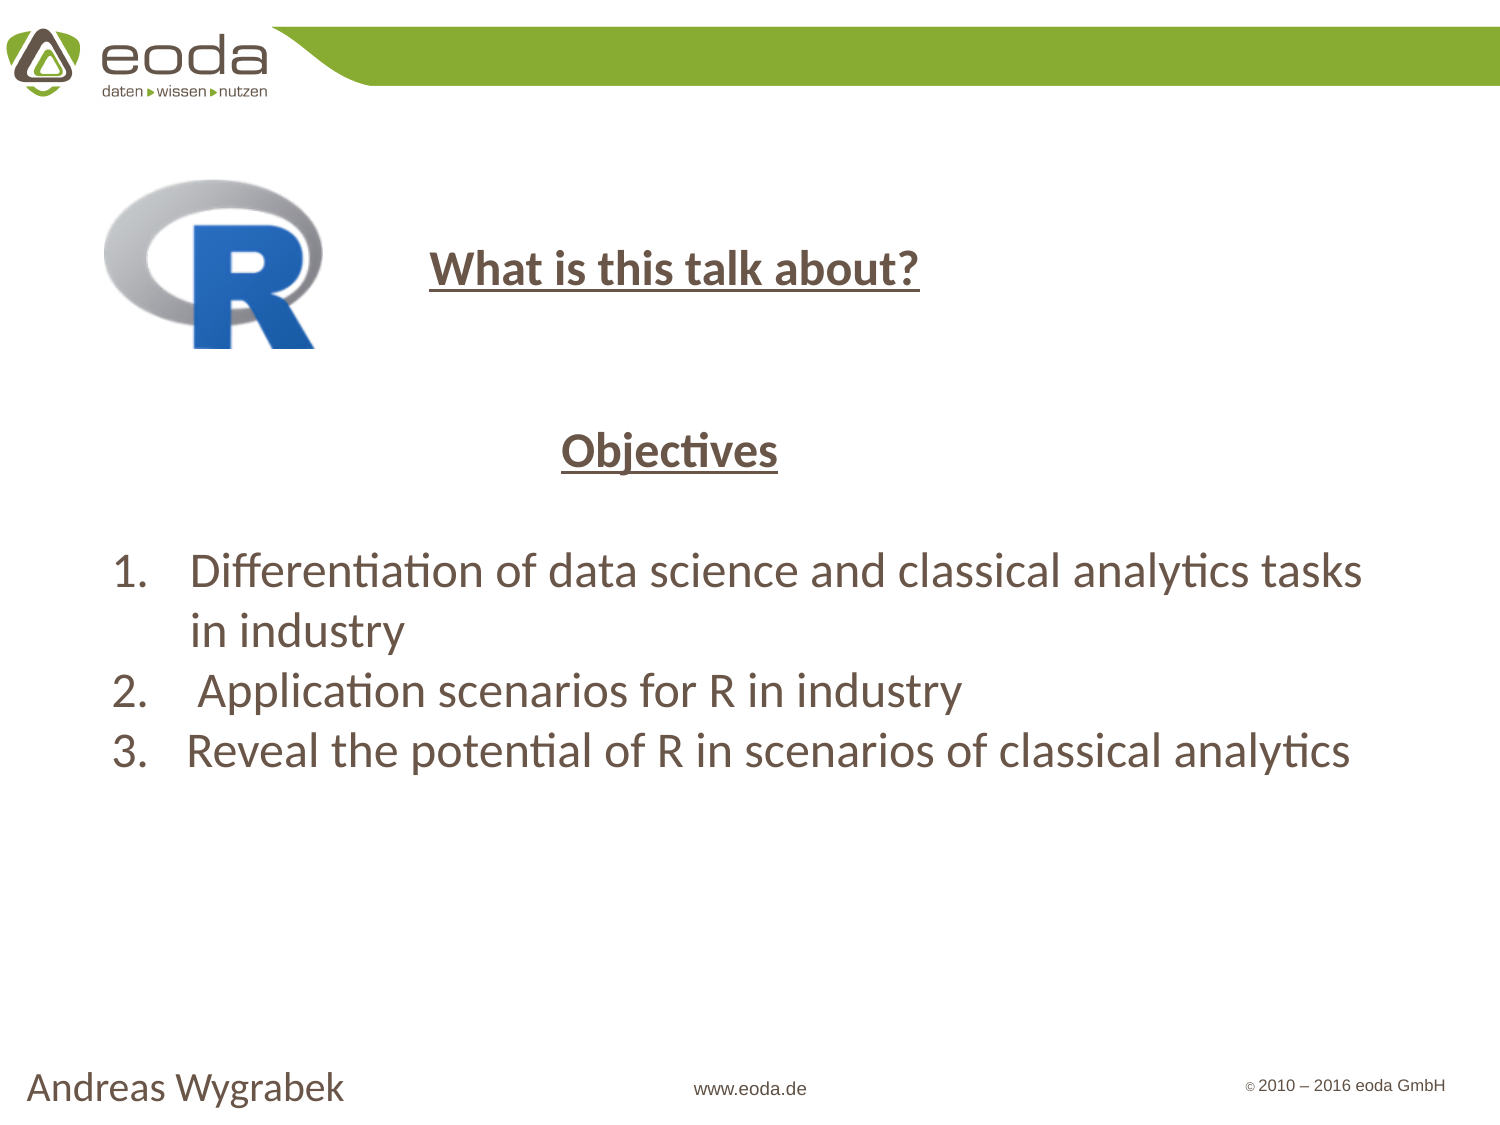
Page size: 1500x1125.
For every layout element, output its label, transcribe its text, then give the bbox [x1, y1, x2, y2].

text_box What is this talk about? [414, 224, 935, 303]
picture [104, 179, 323, 349]
text_box Objectives Differentiation of data science and classical analytics tasks in industry Application scenarios for R in industry Reveal the potential of R in scenarios of classical analytics [96, 409, 1390, 785]
picture [1, 23, 272, 102]
